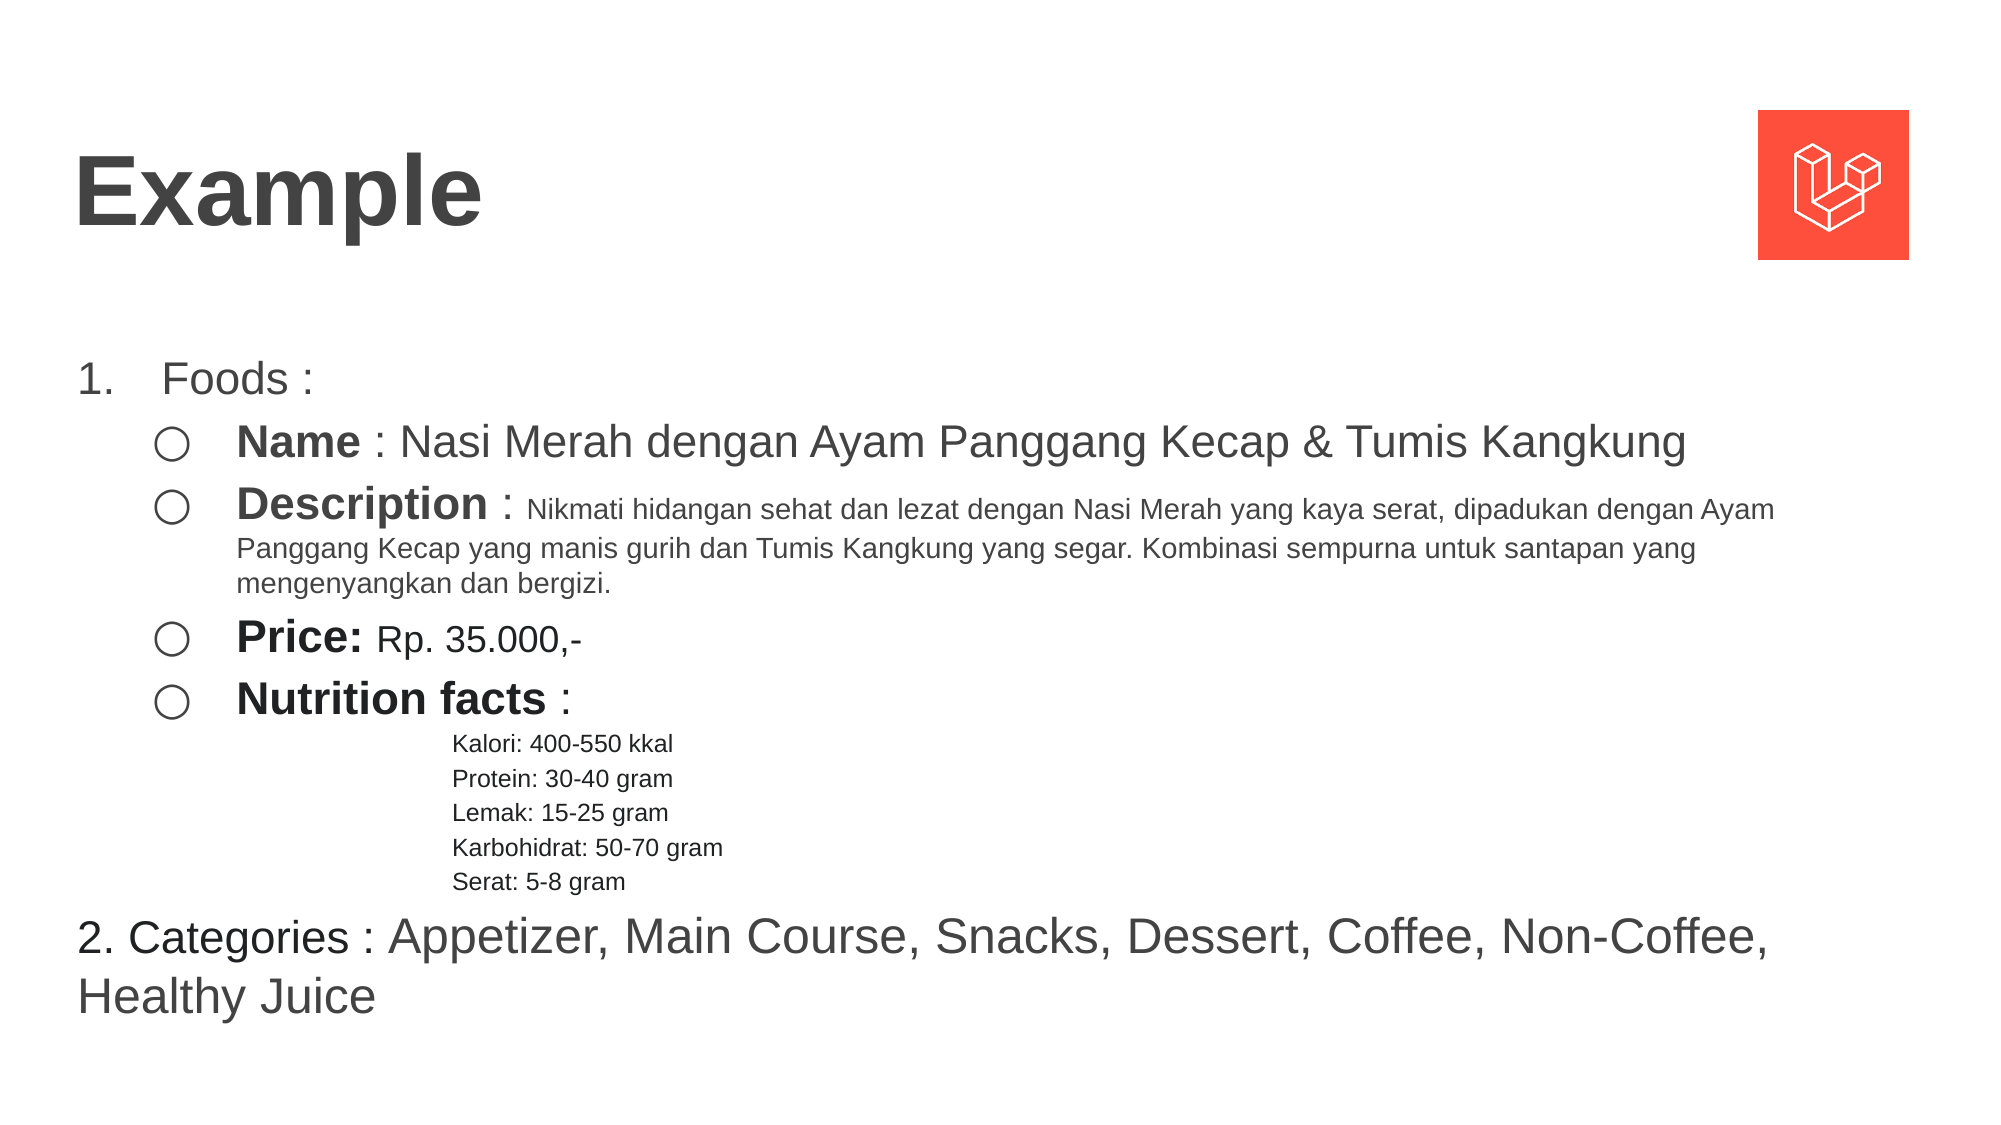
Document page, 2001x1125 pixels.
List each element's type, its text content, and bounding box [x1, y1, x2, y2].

picture [1758, 110, 1909, 261]
title Example [58, 91, 1675, 279]
list Foods : Name : Nasi Merah dengan Ayam Panggang Kecap & Tumis Kangkung Description : Nikmati hidangan sehat dan lezat dengan Nasi Merah yang kaya serat, dipadukan dengan Ayam Panggang Kecap yang manis gurih dan Tumis Kangkung yang segar. Kombinasi sempurna untuk santapan yang mengenyangkan dan bergizi. Price: Rp. 35.000,- Nutrition facts : Kalori: 400-550 kkal Protein: 30-40 gram Lemak: 15-25 gram Karbohidrat: 50-70 gram Serat: 5-8 gram 2. Categories : Appetizer, Main Course, Snacks, Dessert, Coffee, Non-Coffee, Healthy Juice [43, 341, 1909, 1094]
